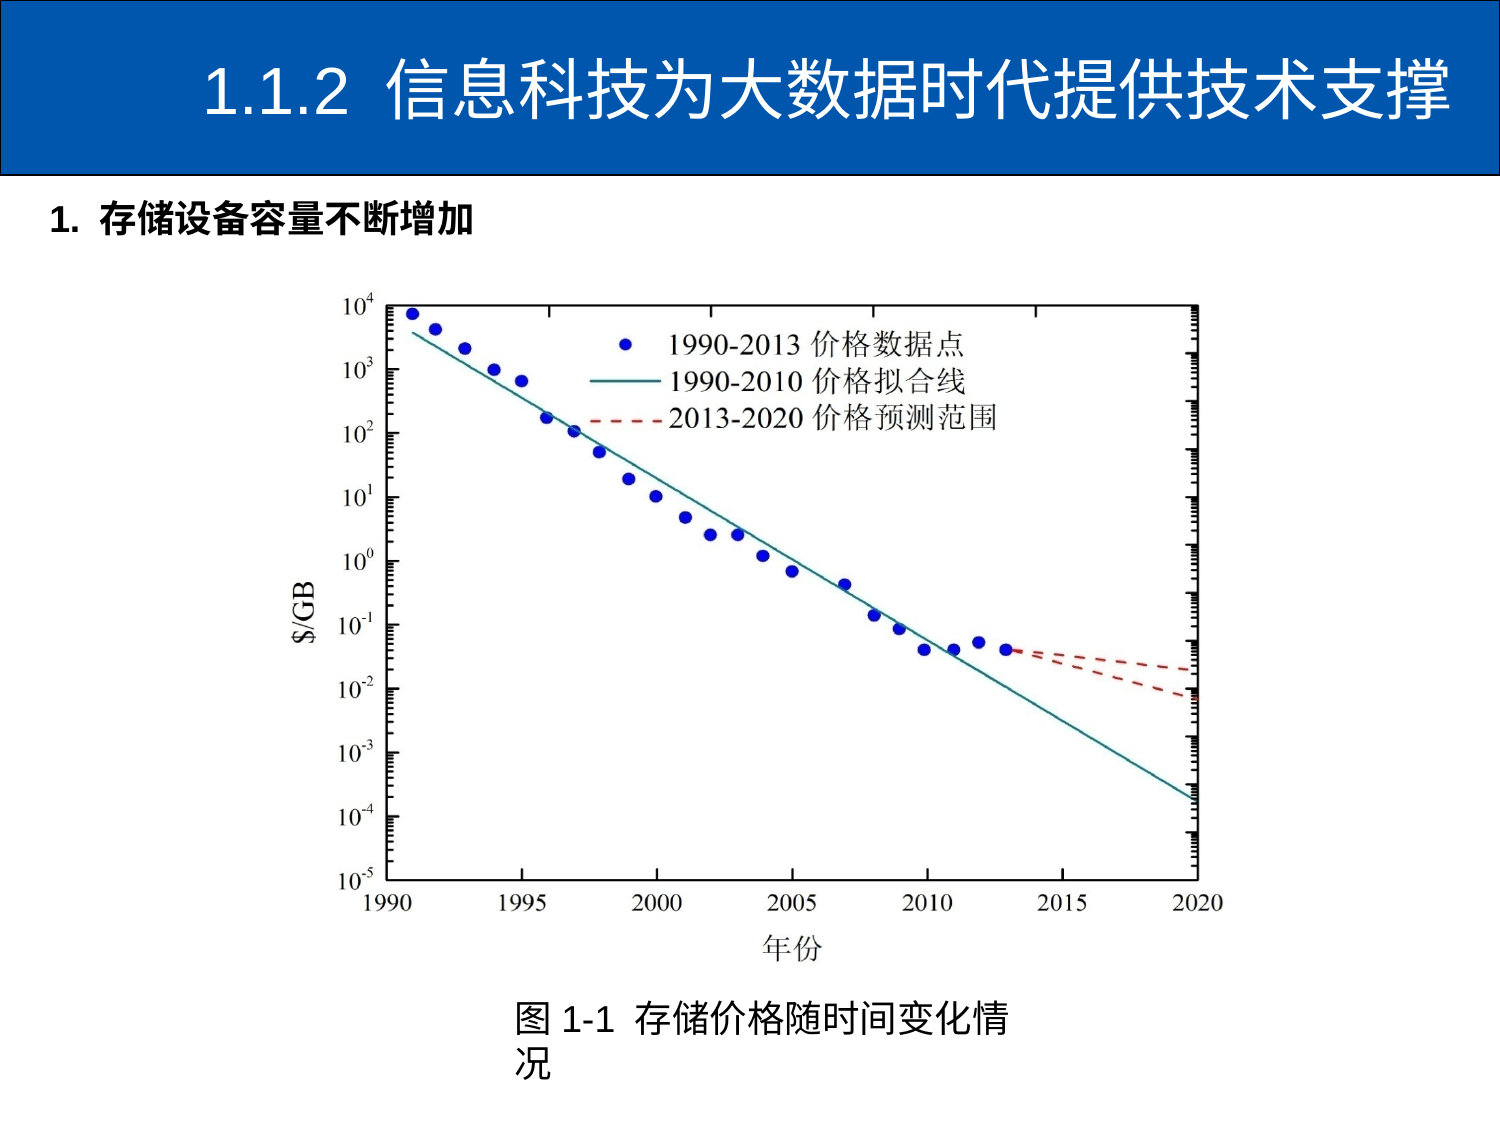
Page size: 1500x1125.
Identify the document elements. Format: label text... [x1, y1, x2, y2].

text_box 图1-1 存储价格随时间变化情况 [500, 1021, 1050, 1093]
picture [174, 212, 1363, 1013]
title 1.1.2 信息科技为大数据时代提供技术支撑 [187, 12, 1500, 163]
text_box 1. 存储设备容量不断增加 [34, 187, 490, 248]
